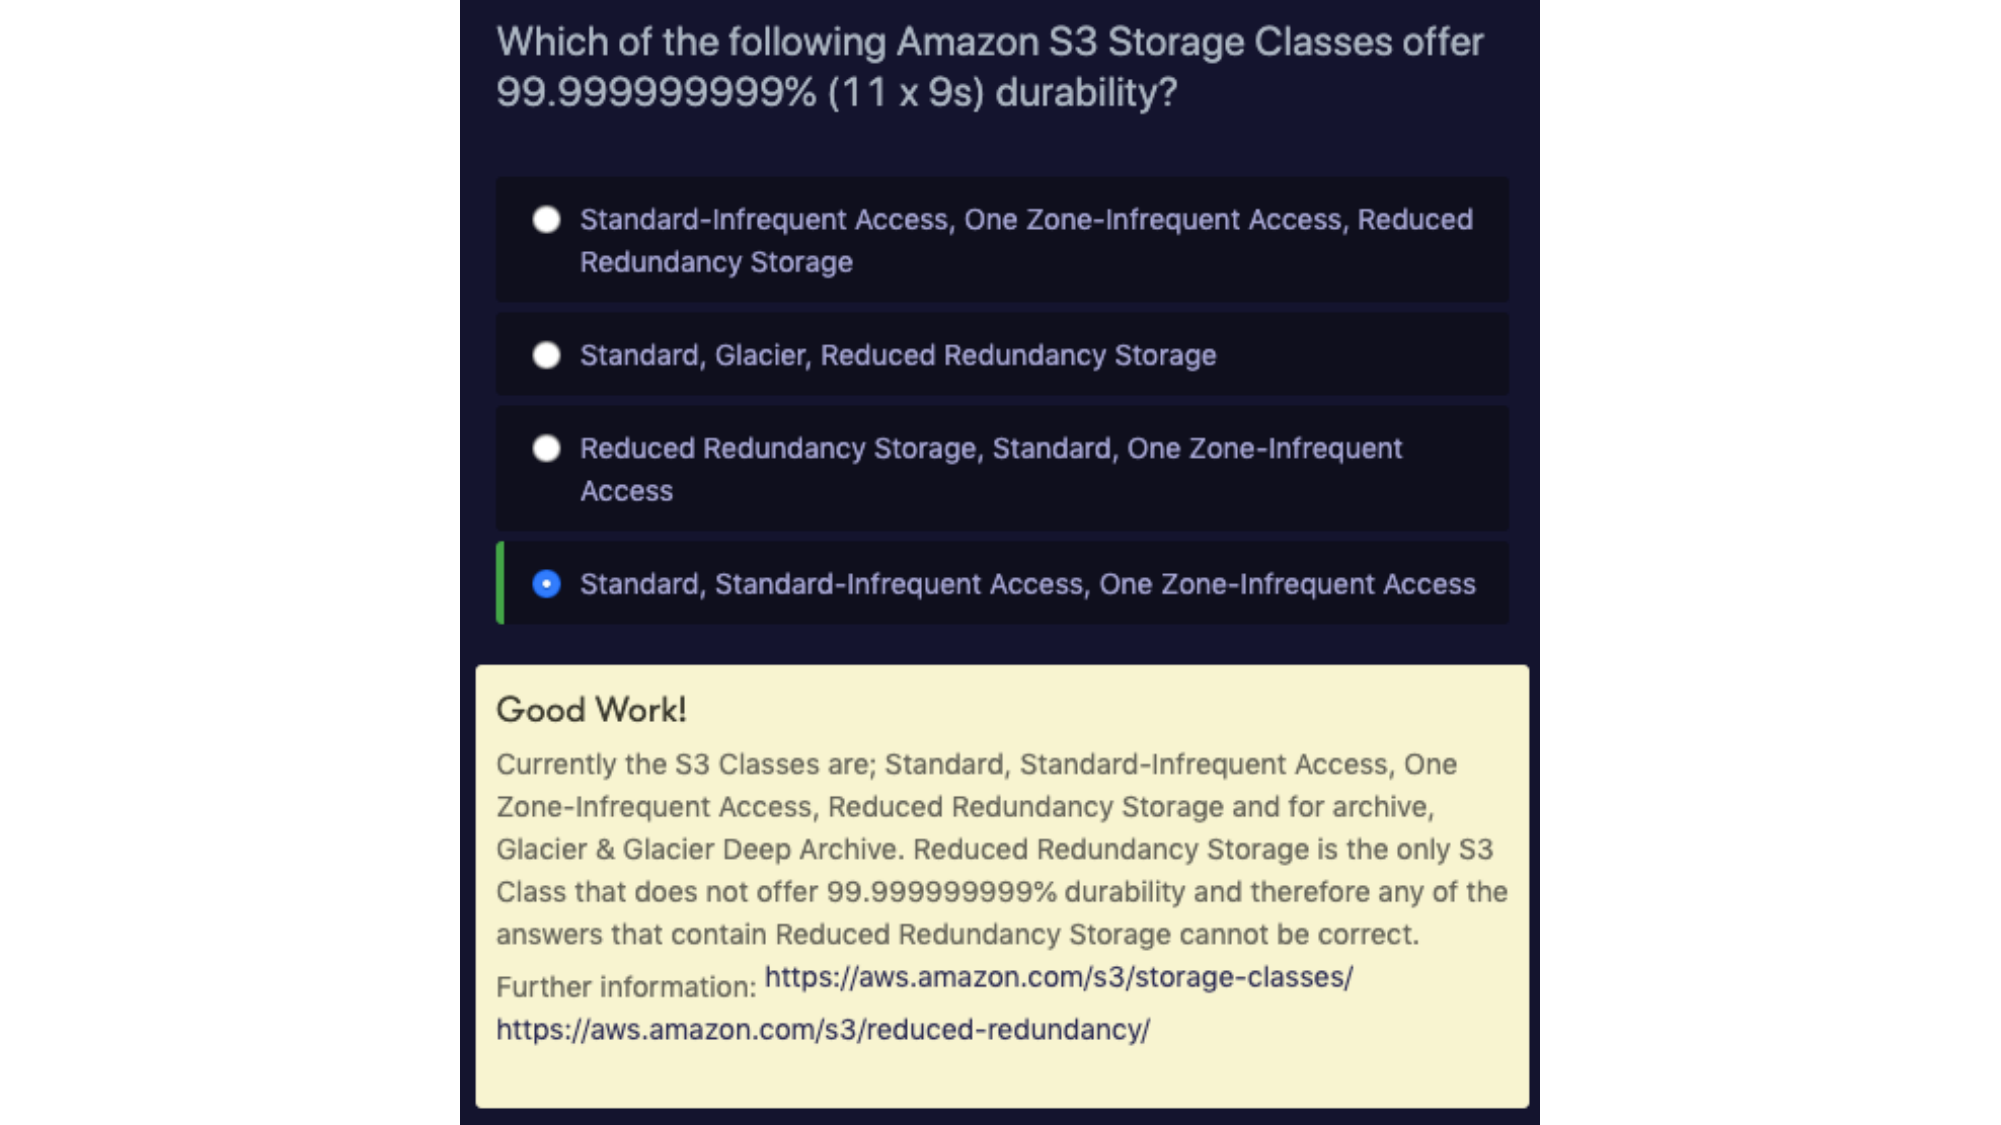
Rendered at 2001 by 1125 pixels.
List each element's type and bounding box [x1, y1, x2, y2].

picture [460, 0, 1540, 1125]
